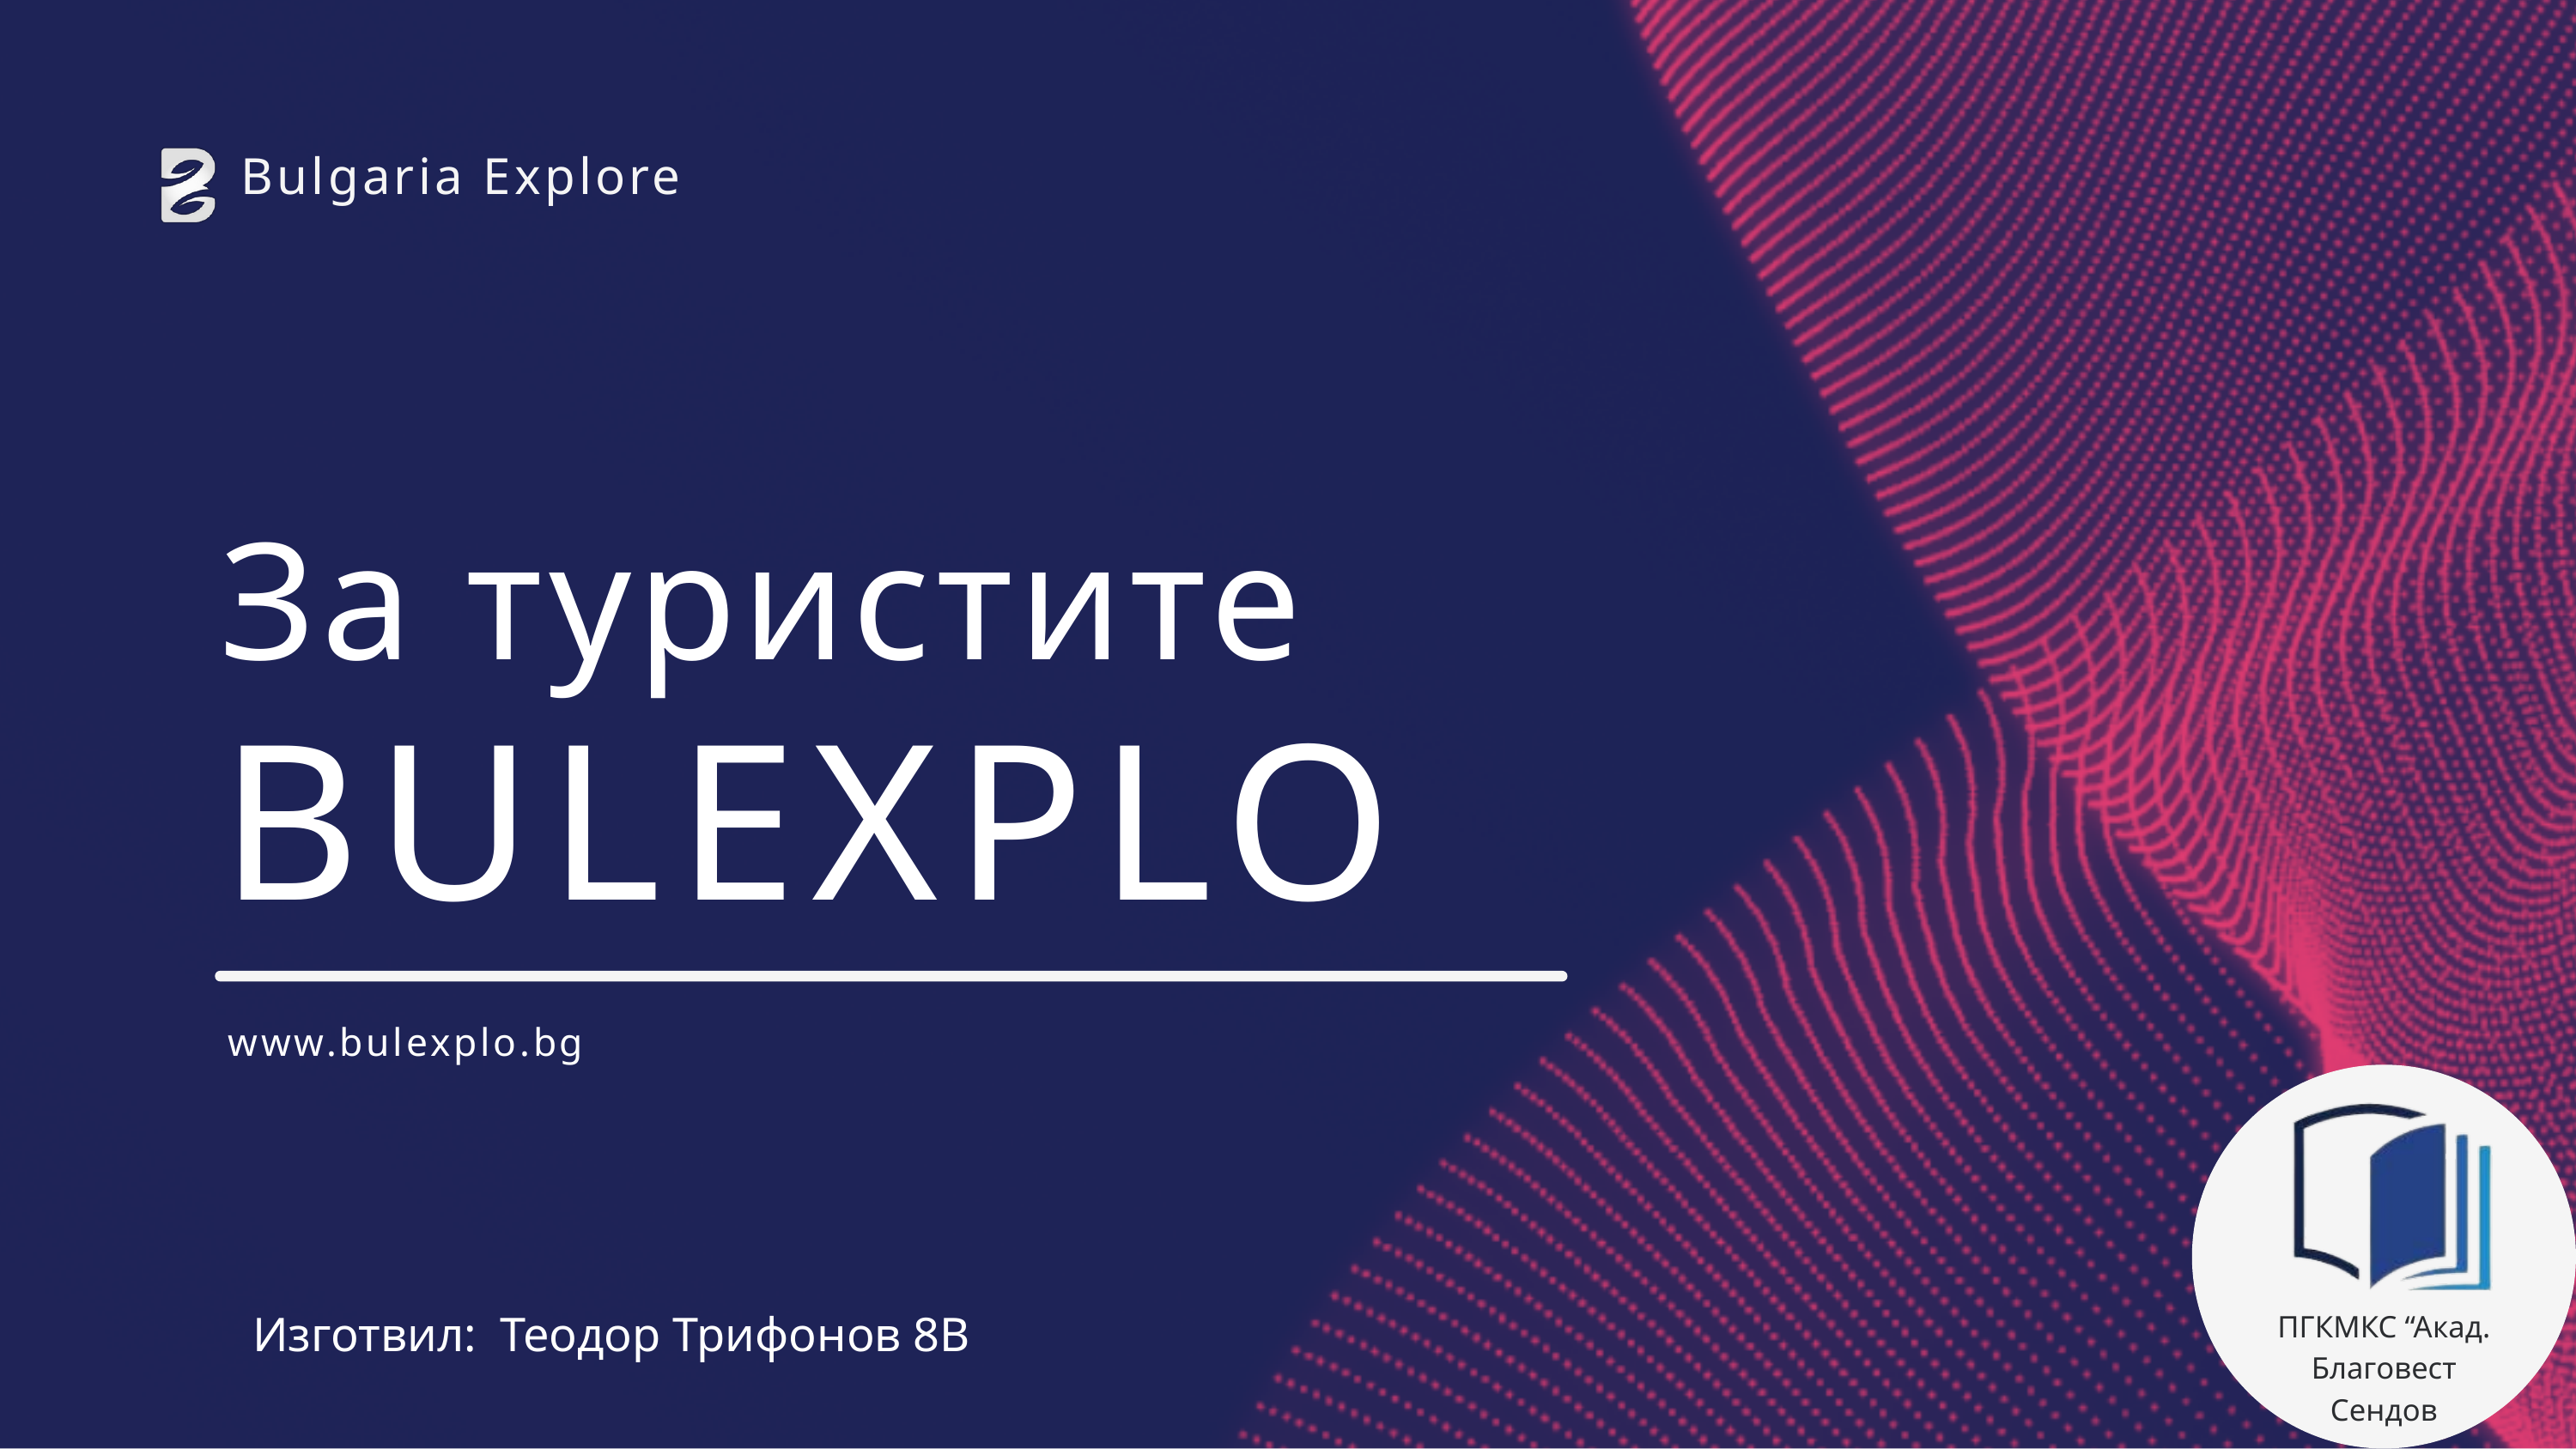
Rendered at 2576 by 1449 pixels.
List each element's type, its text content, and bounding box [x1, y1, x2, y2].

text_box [2191, 1048, 2576, 1449]
text_box [0, 0, 2576, 1449]
text_box www.bulexplo.bg [228, 1022, 951, 1064]
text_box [144, 144, 683, 226]
text_box Изготвил: Теодор Трифонов 8В [228, 1295, 996, 1361]
text_box За туристите [220, 513, 1505, 692]
text_box BULEXPLO [220, 706, 1854, 943]
